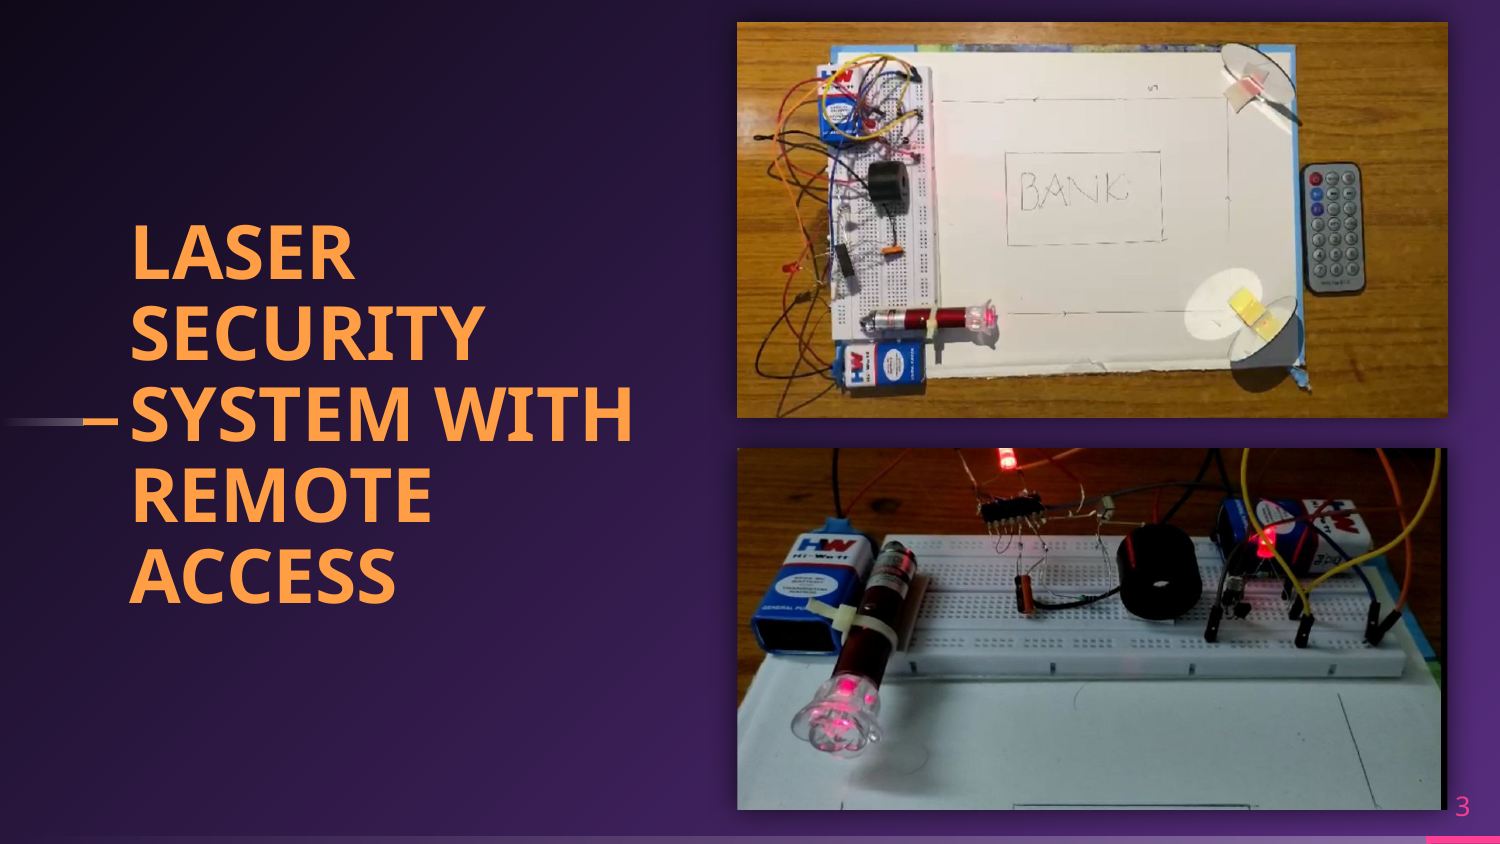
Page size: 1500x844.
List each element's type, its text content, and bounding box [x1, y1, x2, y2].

picture [737, 21, 1448, 418]
picture [737, 448, 1448, 811]
title LASER SECURITY SYSTEM WITH REMOTE ACCESS [129, 293, 721, 542]
slide_number 3 [1426, 779, 1500, 837]
